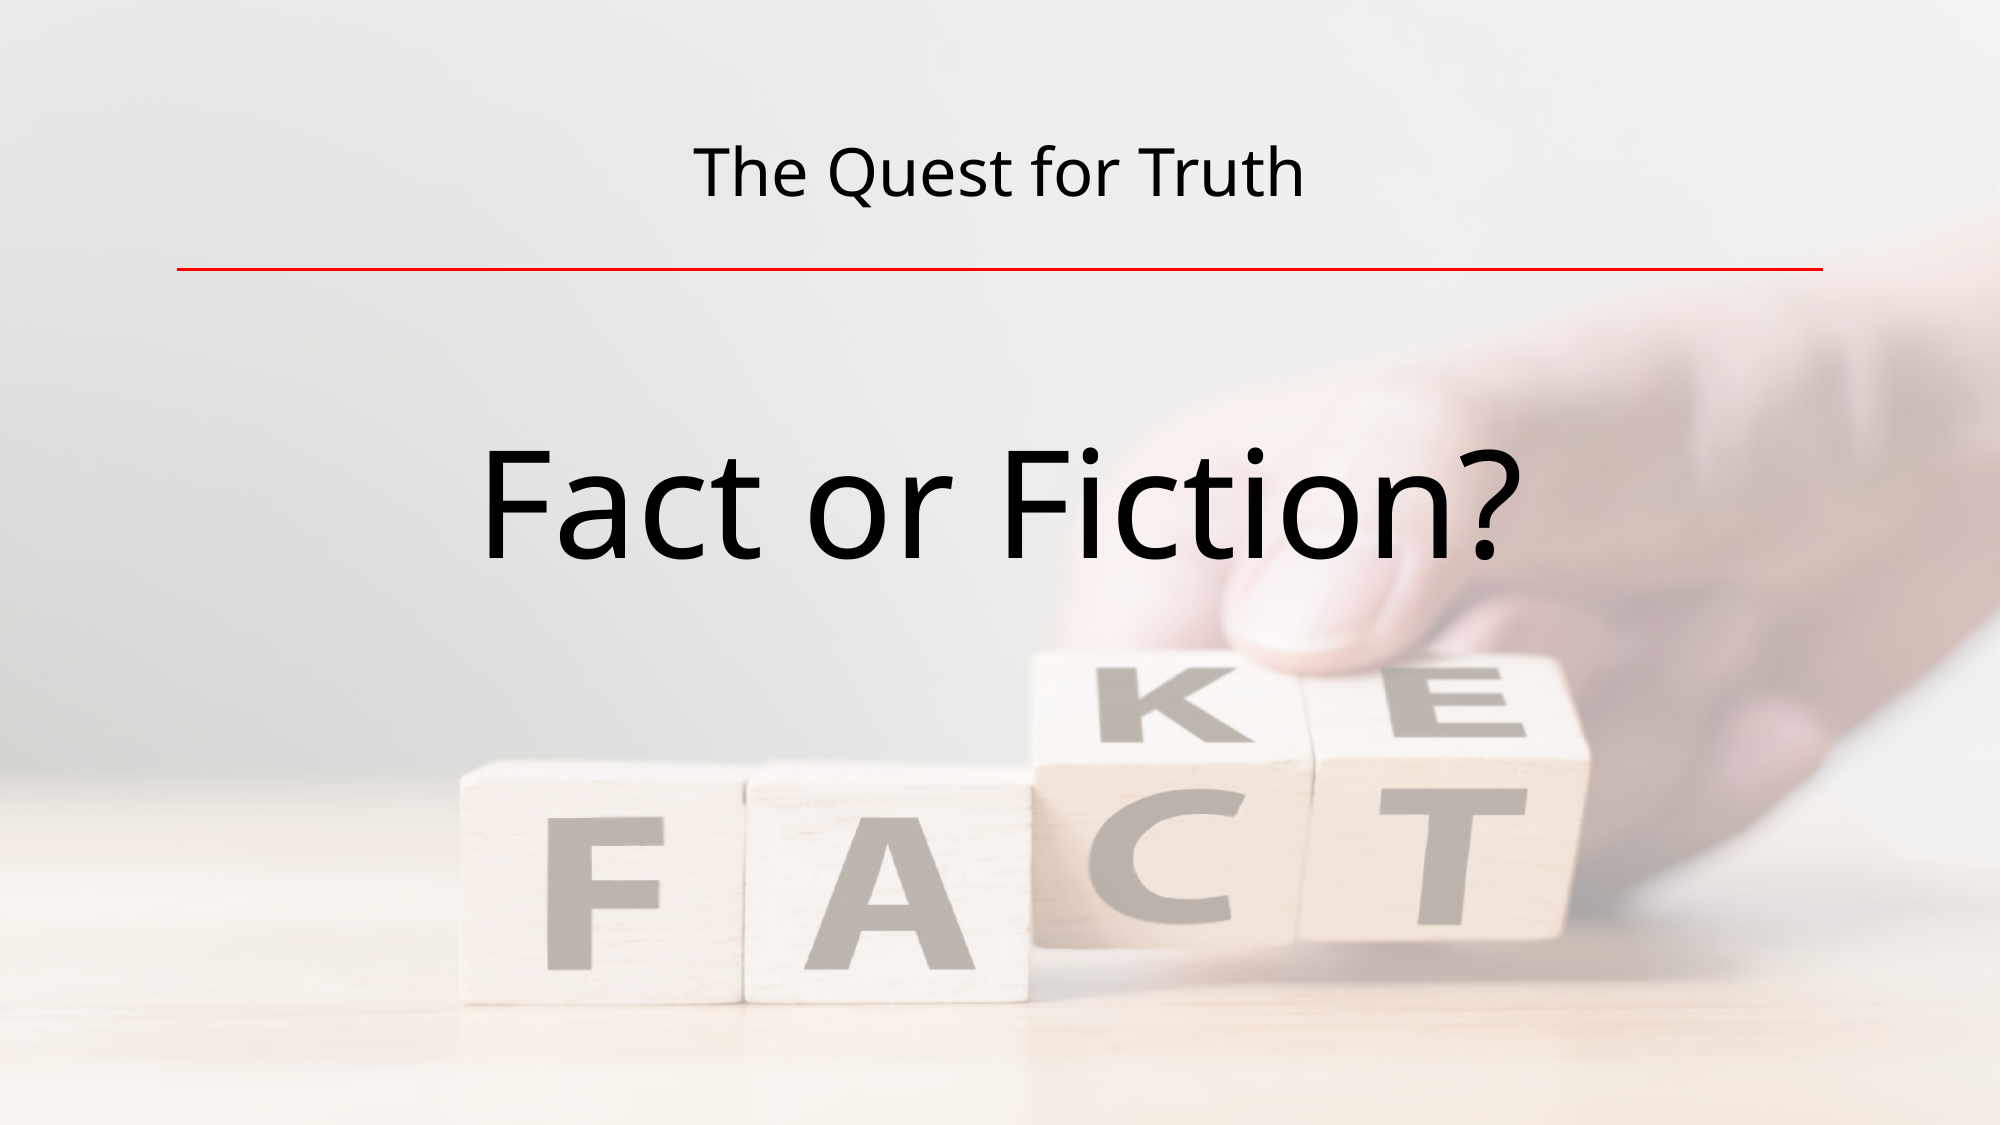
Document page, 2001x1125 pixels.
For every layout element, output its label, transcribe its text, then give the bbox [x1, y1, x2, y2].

text_box The Quest for Truth [0, 122, 2000, 217]
subtitle Fact or Fiction? [0, 421, 2000, 806]
